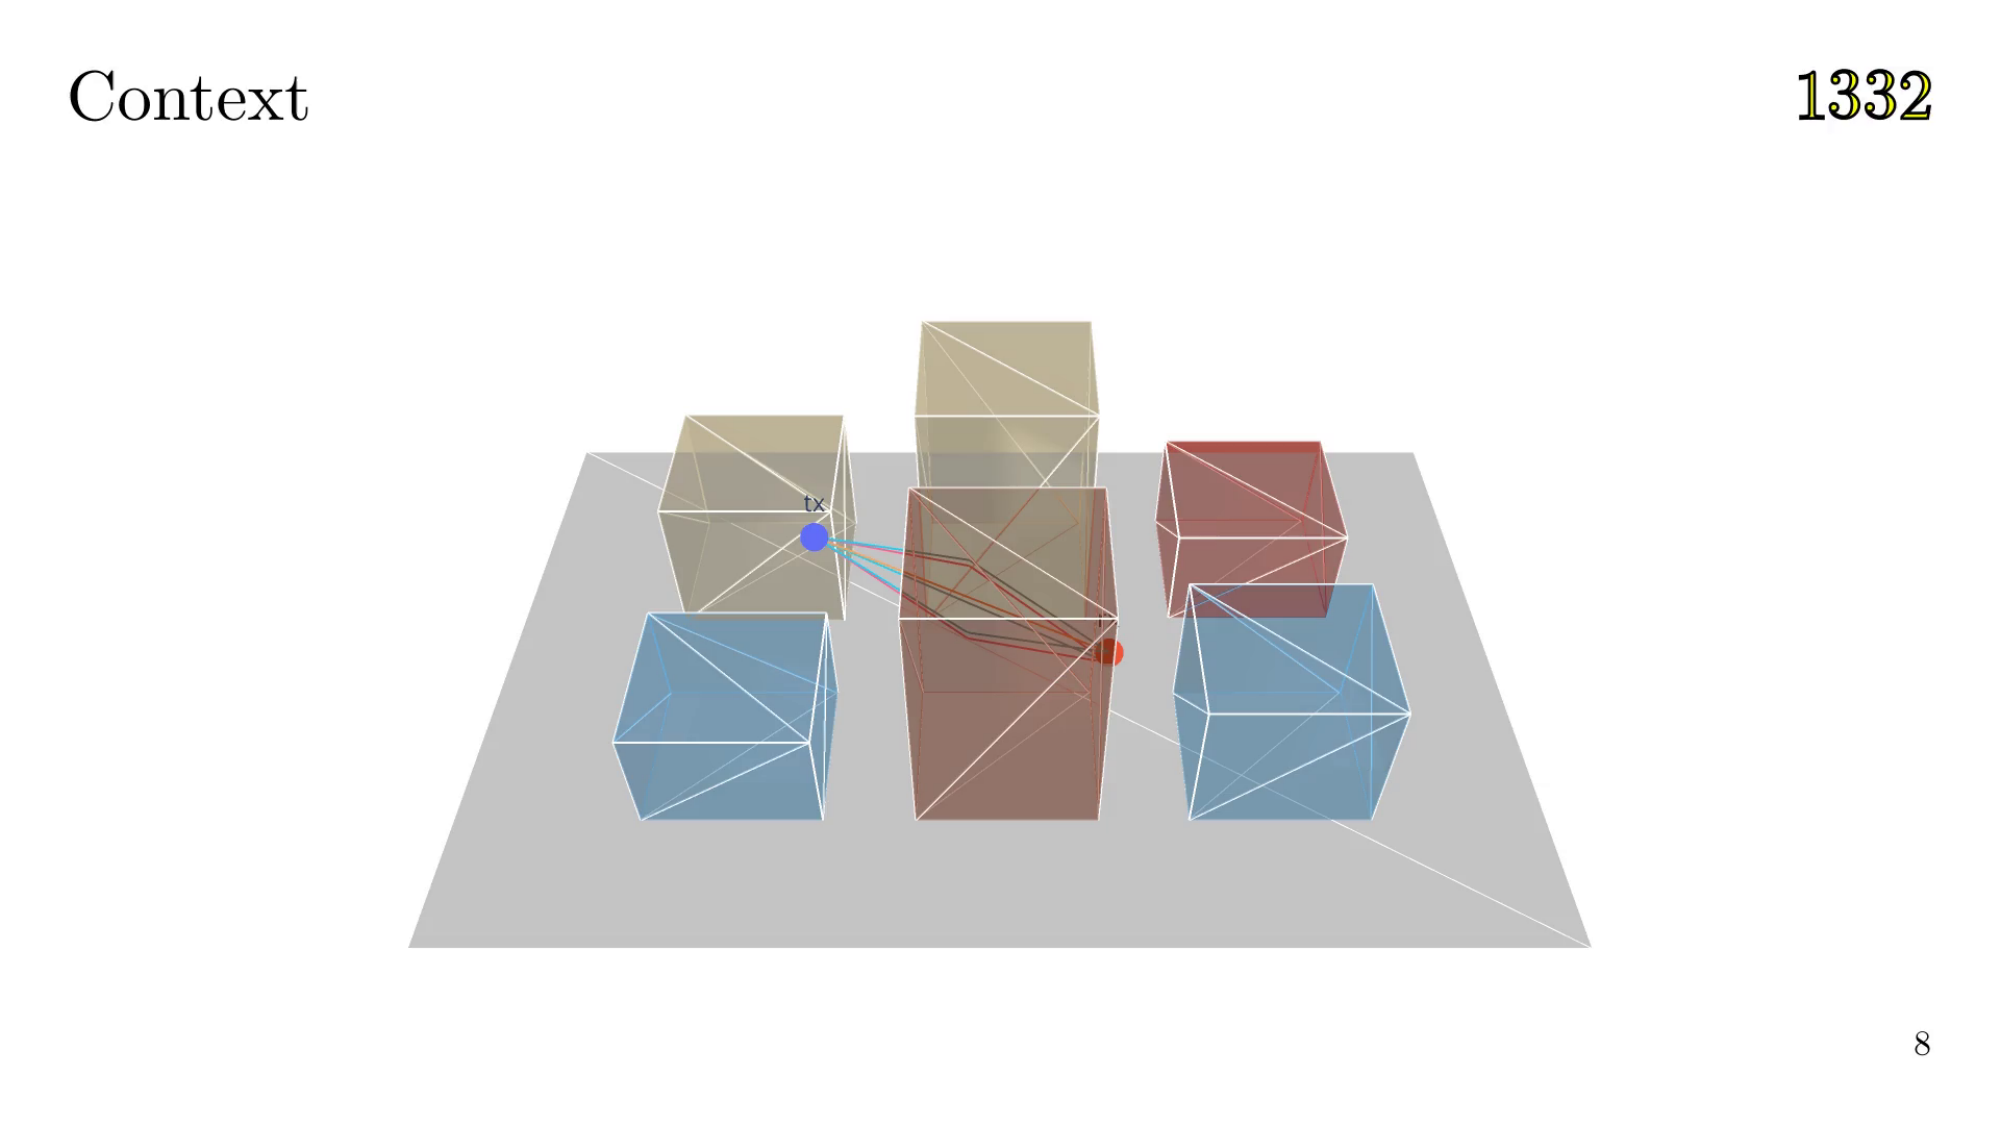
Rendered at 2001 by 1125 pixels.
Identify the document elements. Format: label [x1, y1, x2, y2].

text_box [0, 0, 2000, 1125]
